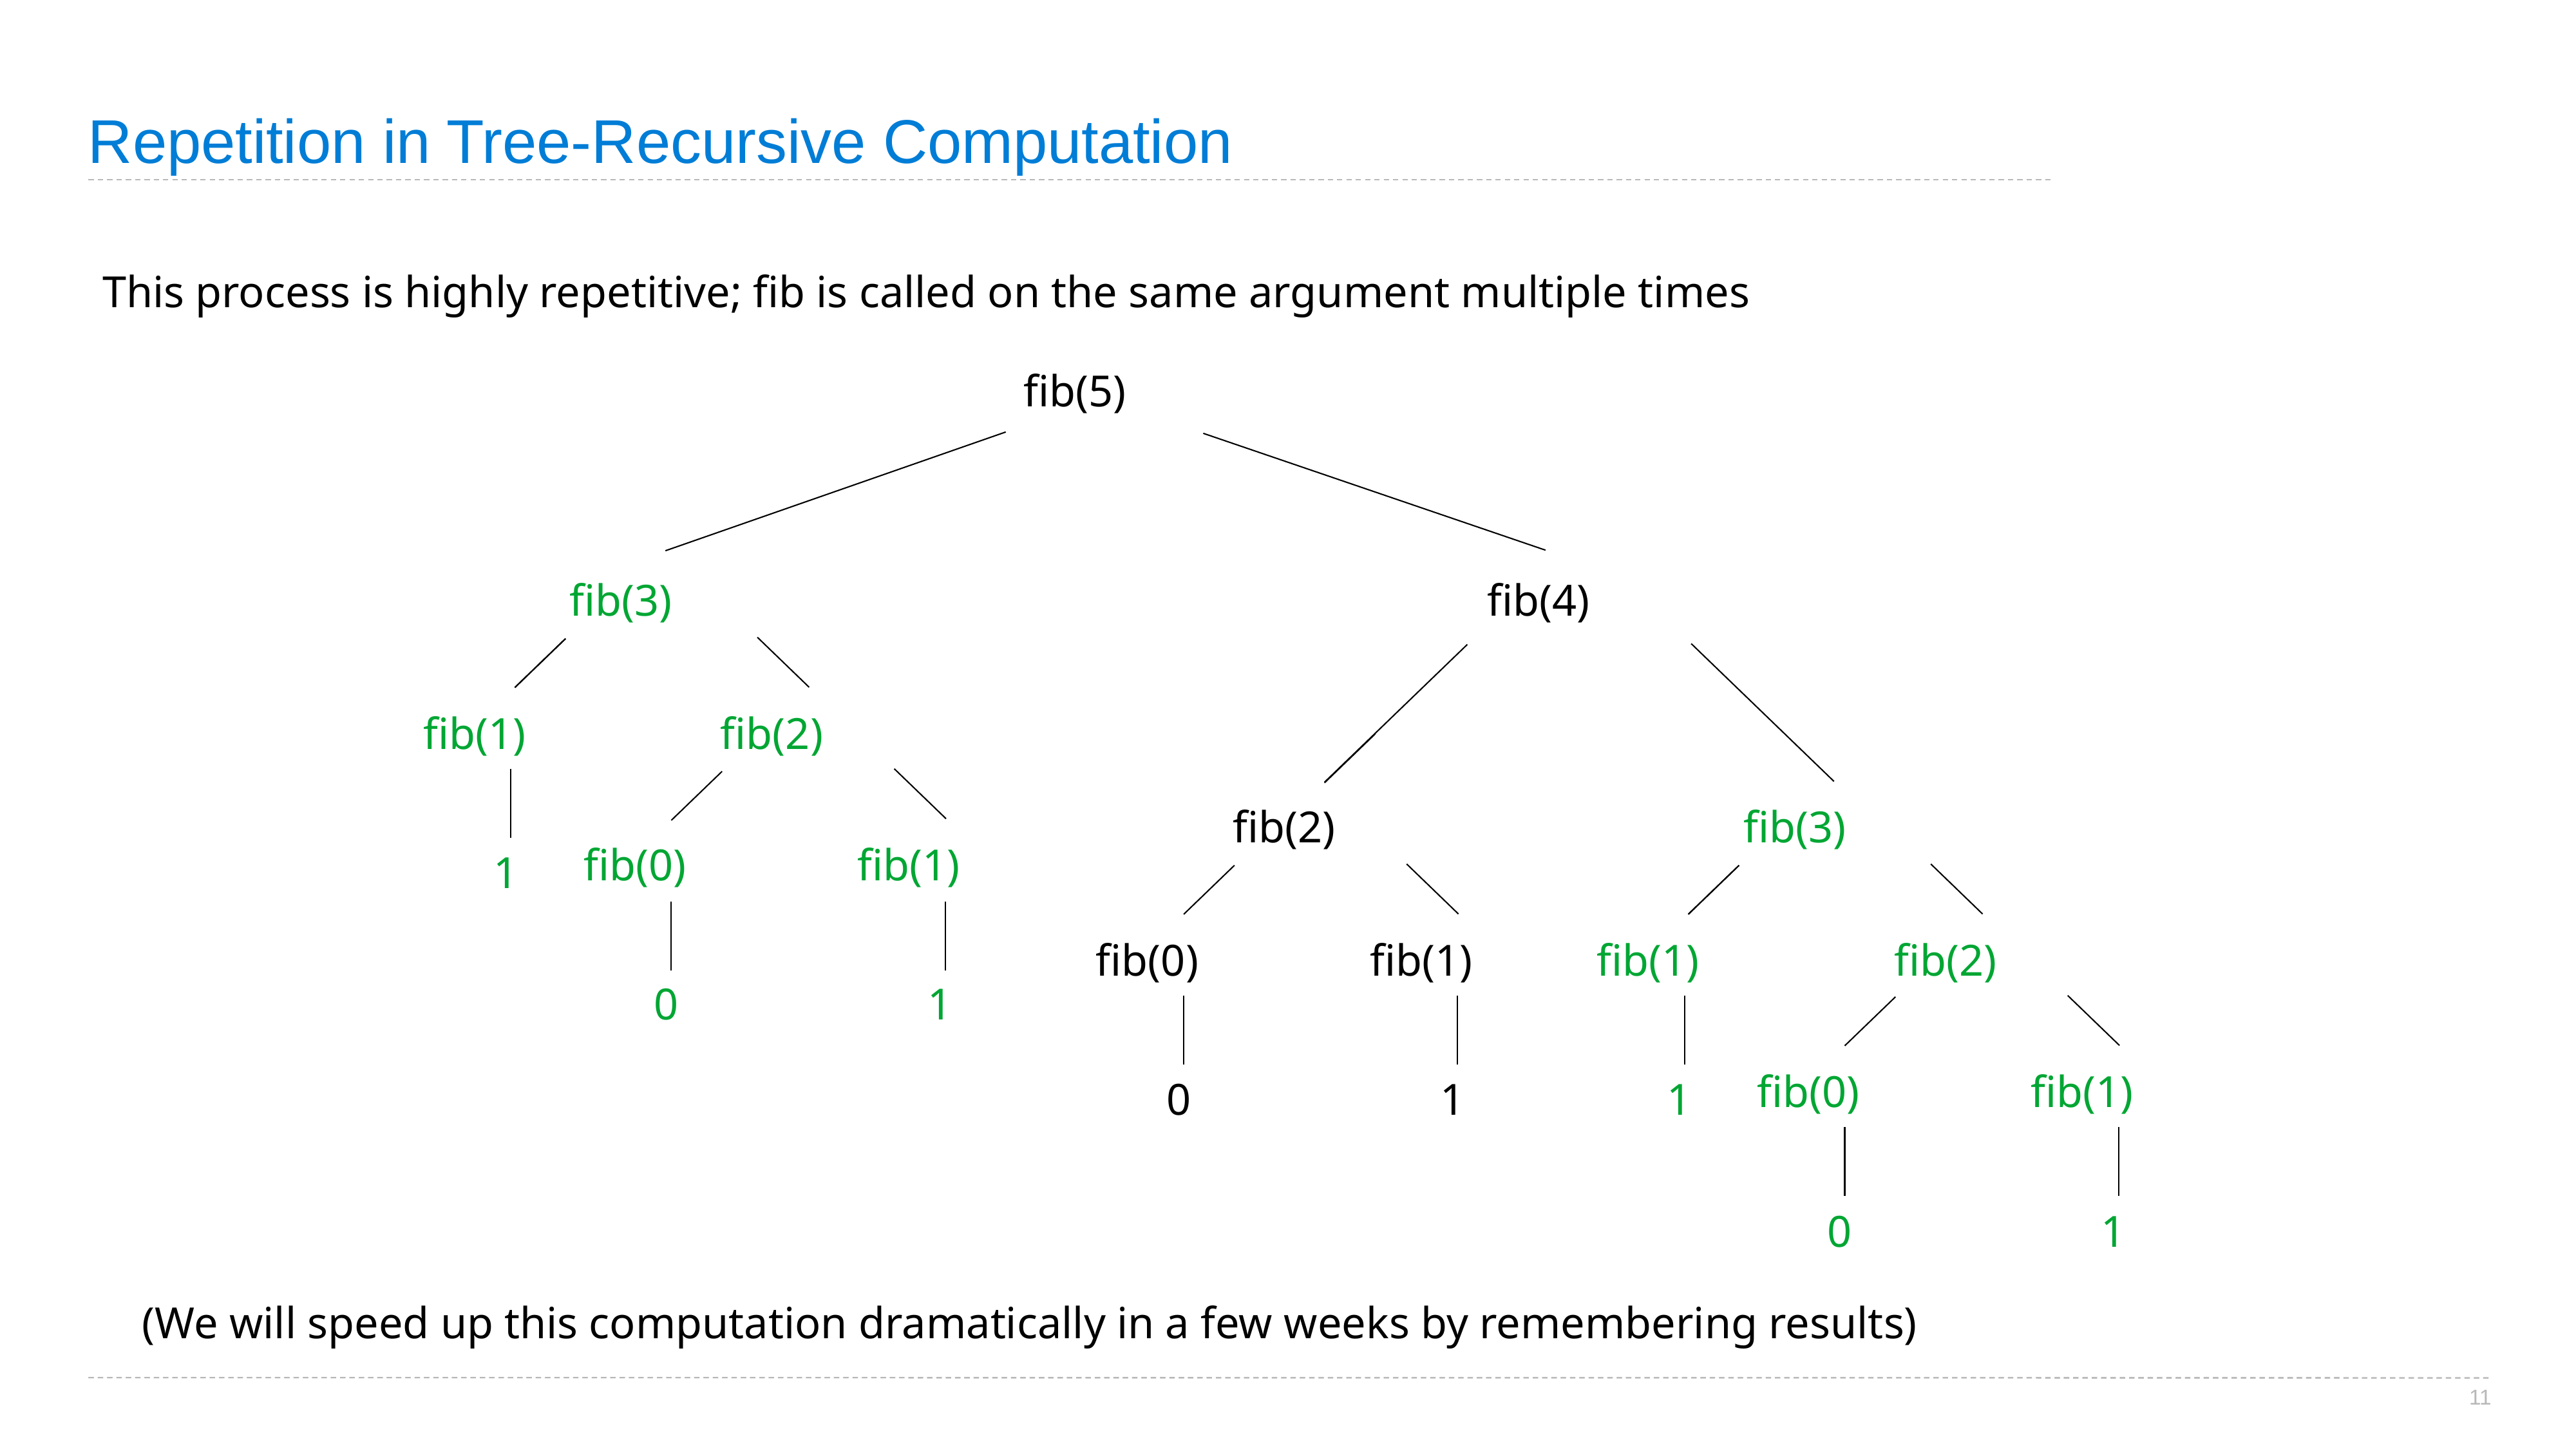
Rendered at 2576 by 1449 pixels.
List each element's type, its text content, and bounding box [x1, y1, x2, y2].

text_box (We will speed up this computation dramatically in a few weeks by remembering results) [128, 1233, 2448, 1410]
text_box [409, 355, 2213, 1264]
list This process is highly repetitive; fib is called on the same argument multiple times [88, 258, 2490, 348]
title Repetition in Tree-Recursive Computation [88, 0, 2050, 178]
slide_number 11 [2468, 1383, 2493, 1408]
